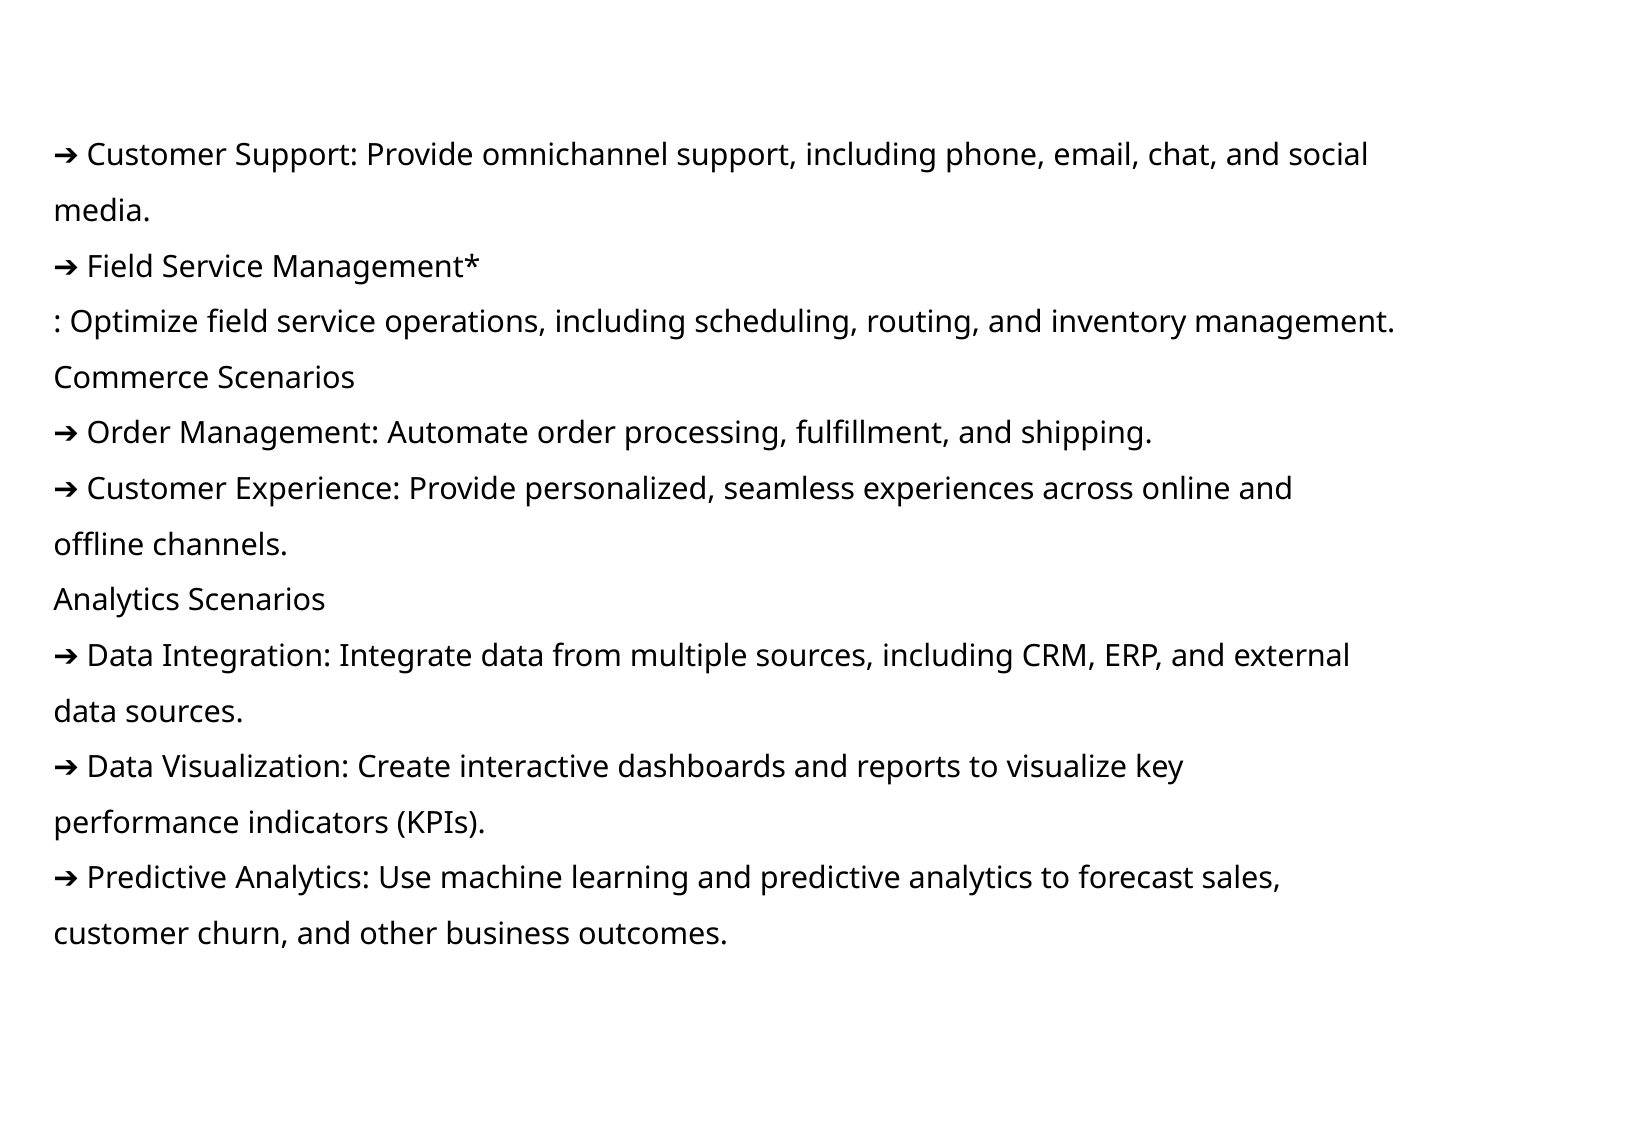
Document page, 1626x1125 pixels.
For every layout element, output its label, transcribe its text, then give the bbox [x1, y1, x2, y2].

text_box ➔ Customer Support: Provide omnichannel support, including phone, email, chat, and social media. ➔ Field Service Management* : Optimize field service operations, including scheduling, routing, and inventory management. Commerce Scenarios ➔ Order Management: Automate order processing, fulfillment, and shipping. ➔ Customer Experience: Provide personalized, seamless experiences across online and offline channels. Analytics Scenarios ➔ Data Integration: Integrate data from multiple sources, including CRM, ERP, and external data sources. ➔ Data Visualization: Create interactive dashboards and reports to visualize key performance indicators (KPIs). ➔ Predictive Analytics: Use machine learning and predictive analytics to forecast sales, customer churn, and other business outcomes. [38, 122, 1591, 1125]
